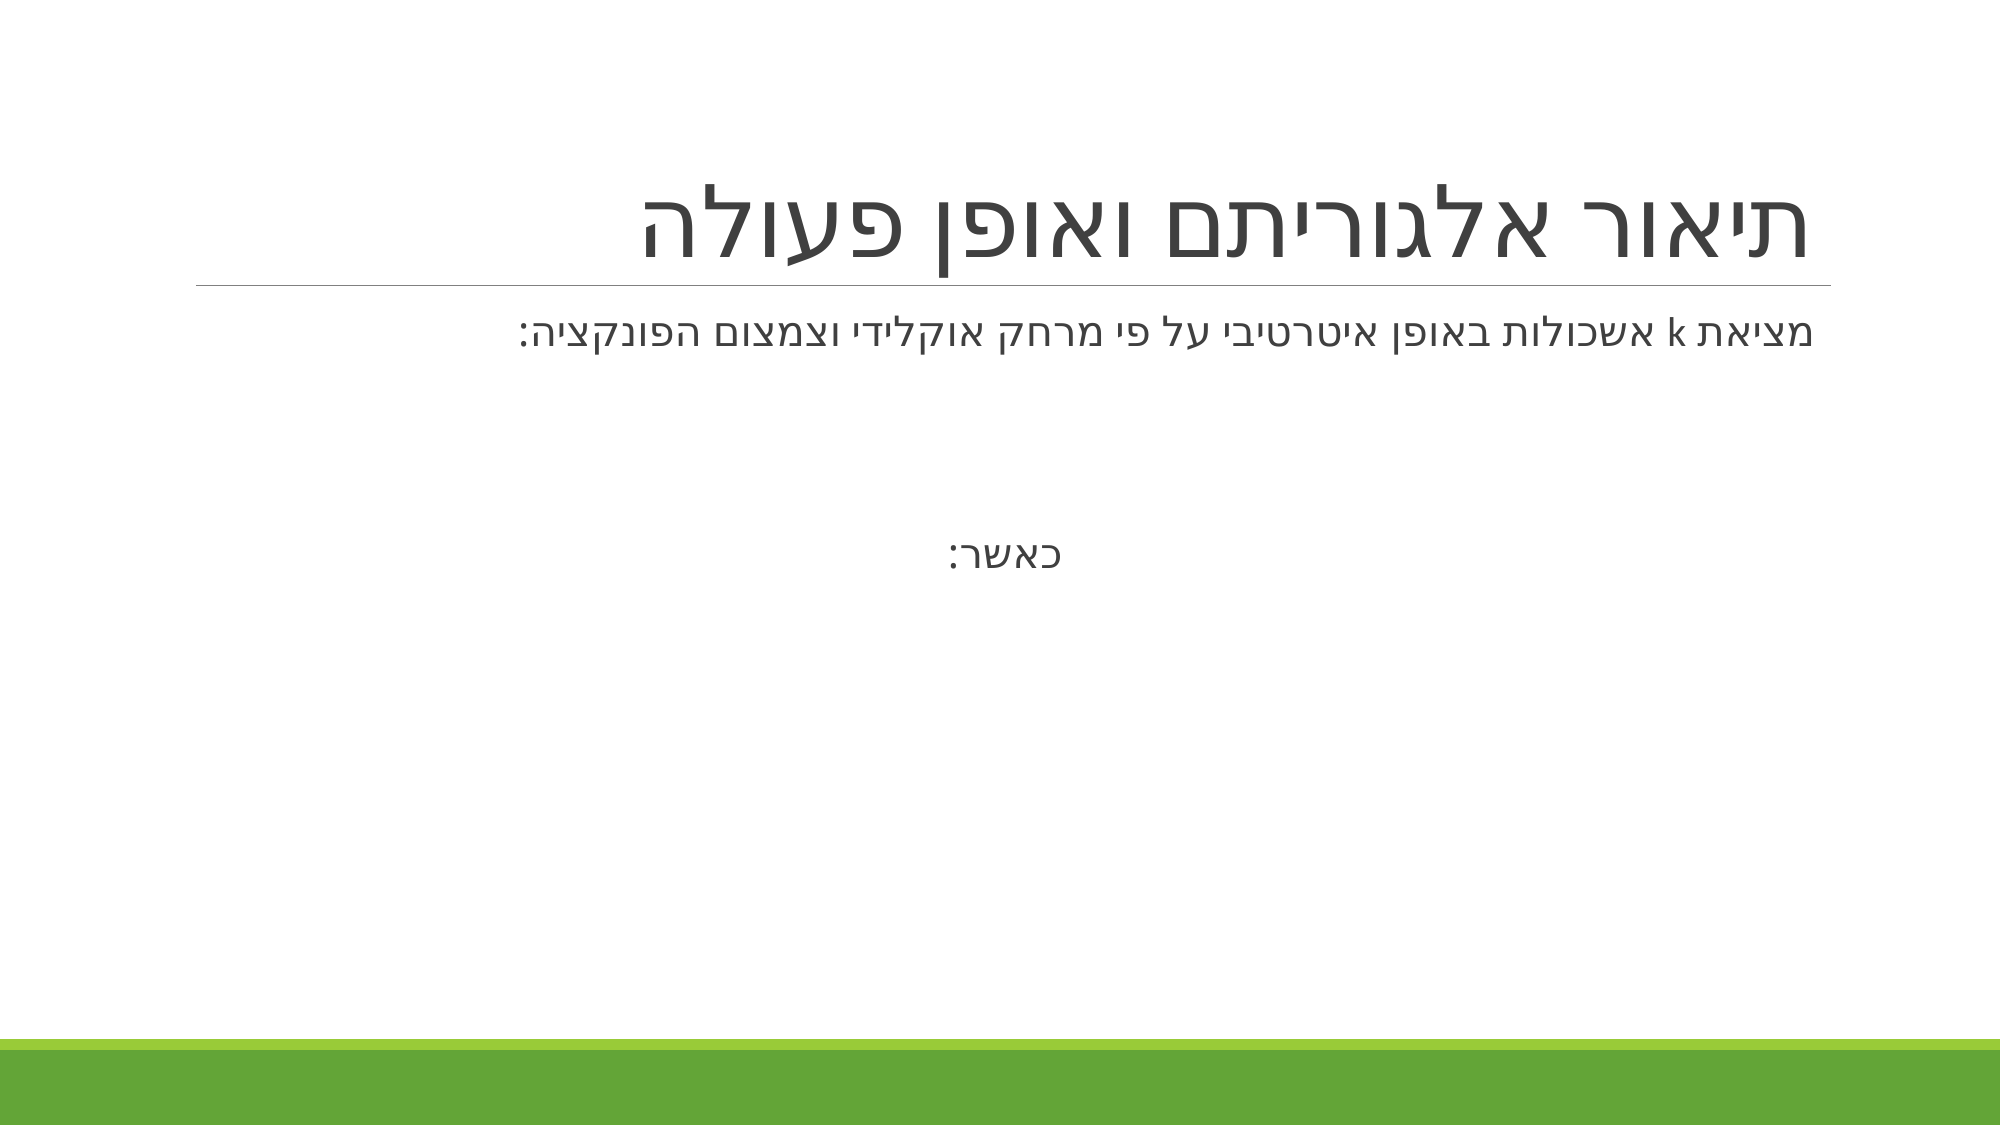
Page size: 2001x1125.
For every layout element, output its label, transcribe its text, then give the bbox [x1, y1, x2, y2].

title תיאור אלגוריתם ואופן פעולה [180, 47, 1830, 285]
